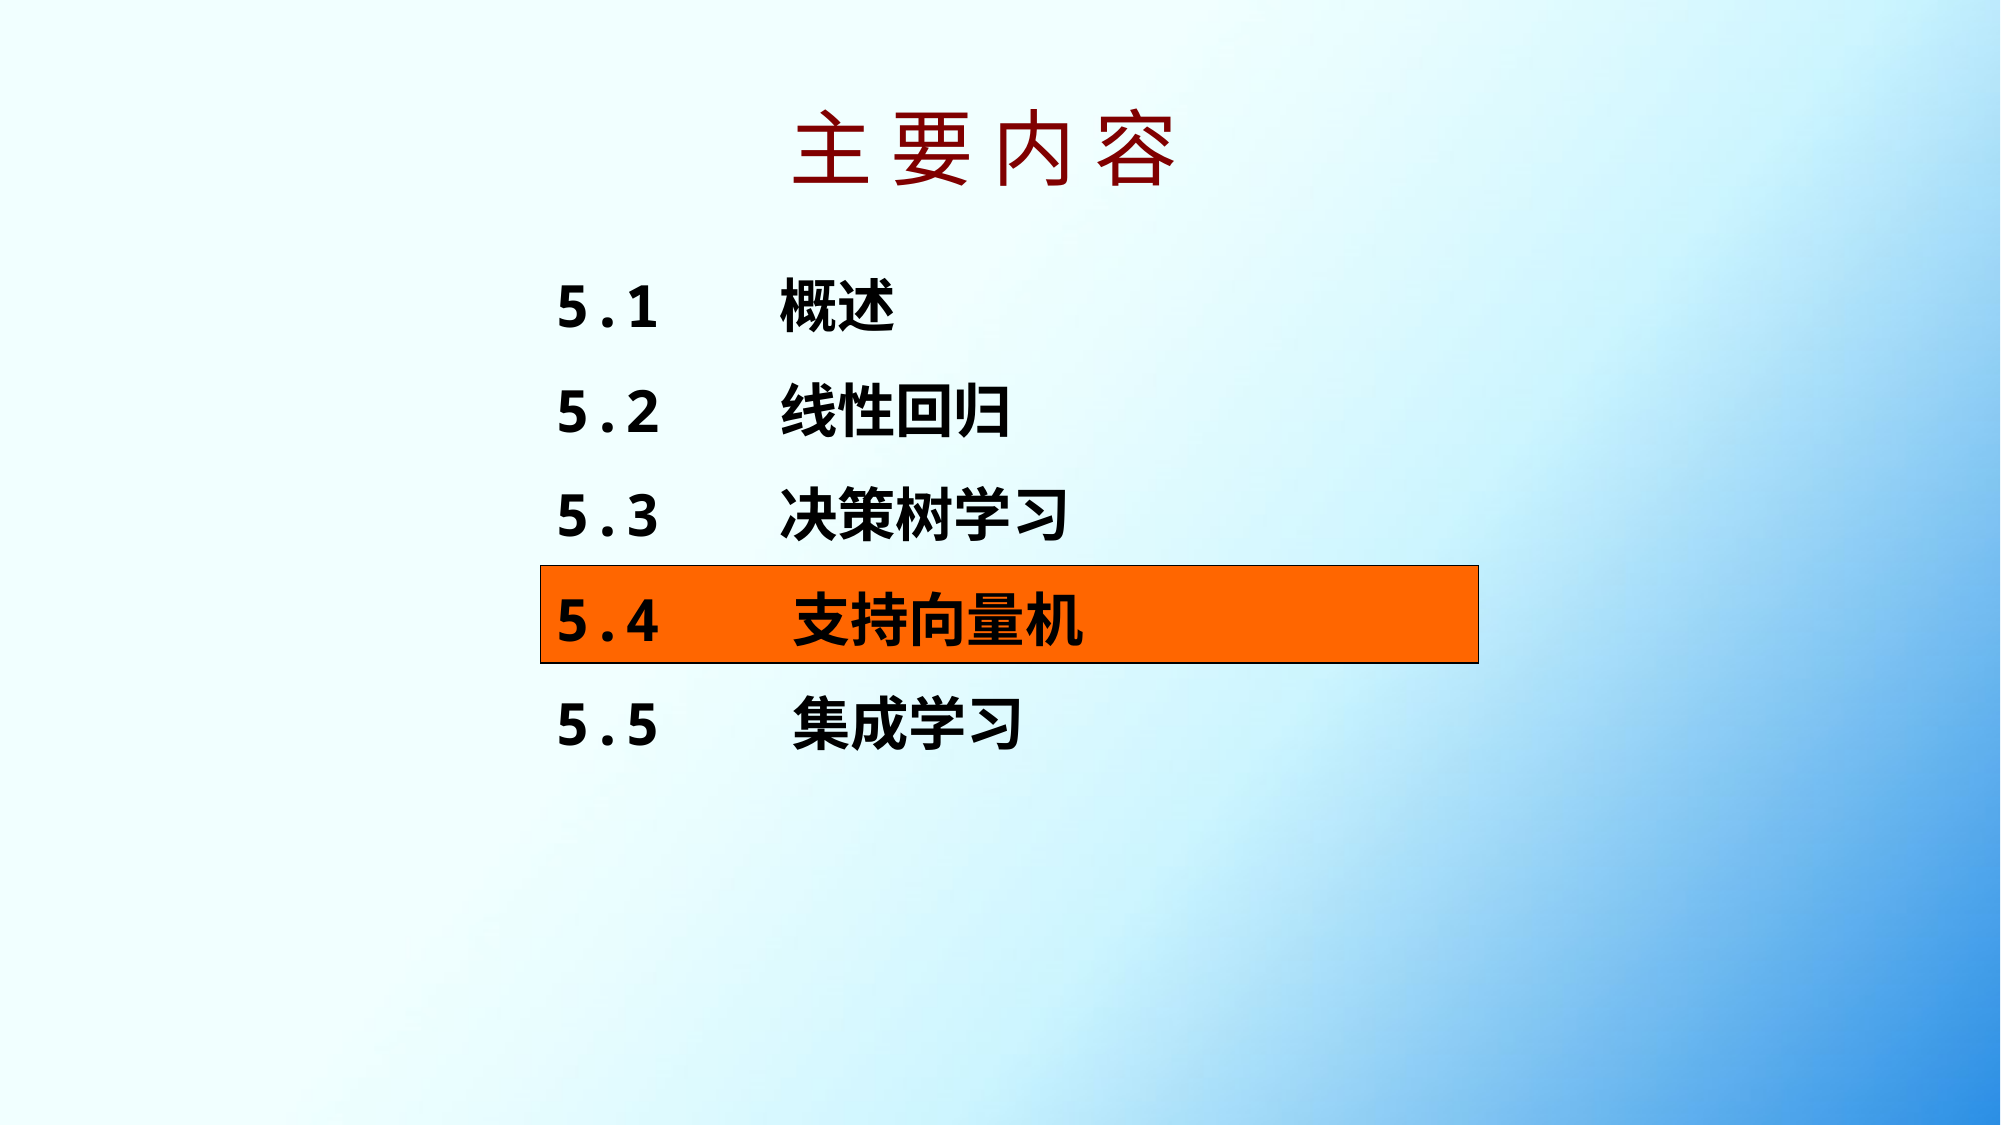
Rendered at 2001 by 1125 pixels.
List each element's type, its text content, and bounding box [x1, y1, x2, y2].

text_box 5.1 概述 5.2 线性回归 5.3 决策树学习 5.4 支持向量机 5.5 集成学习 [540, 247, 1585, 1006]
title 主 要 内 容 [467, 99, 1501, 207]
picture [0, 0, 2001, 1125]
